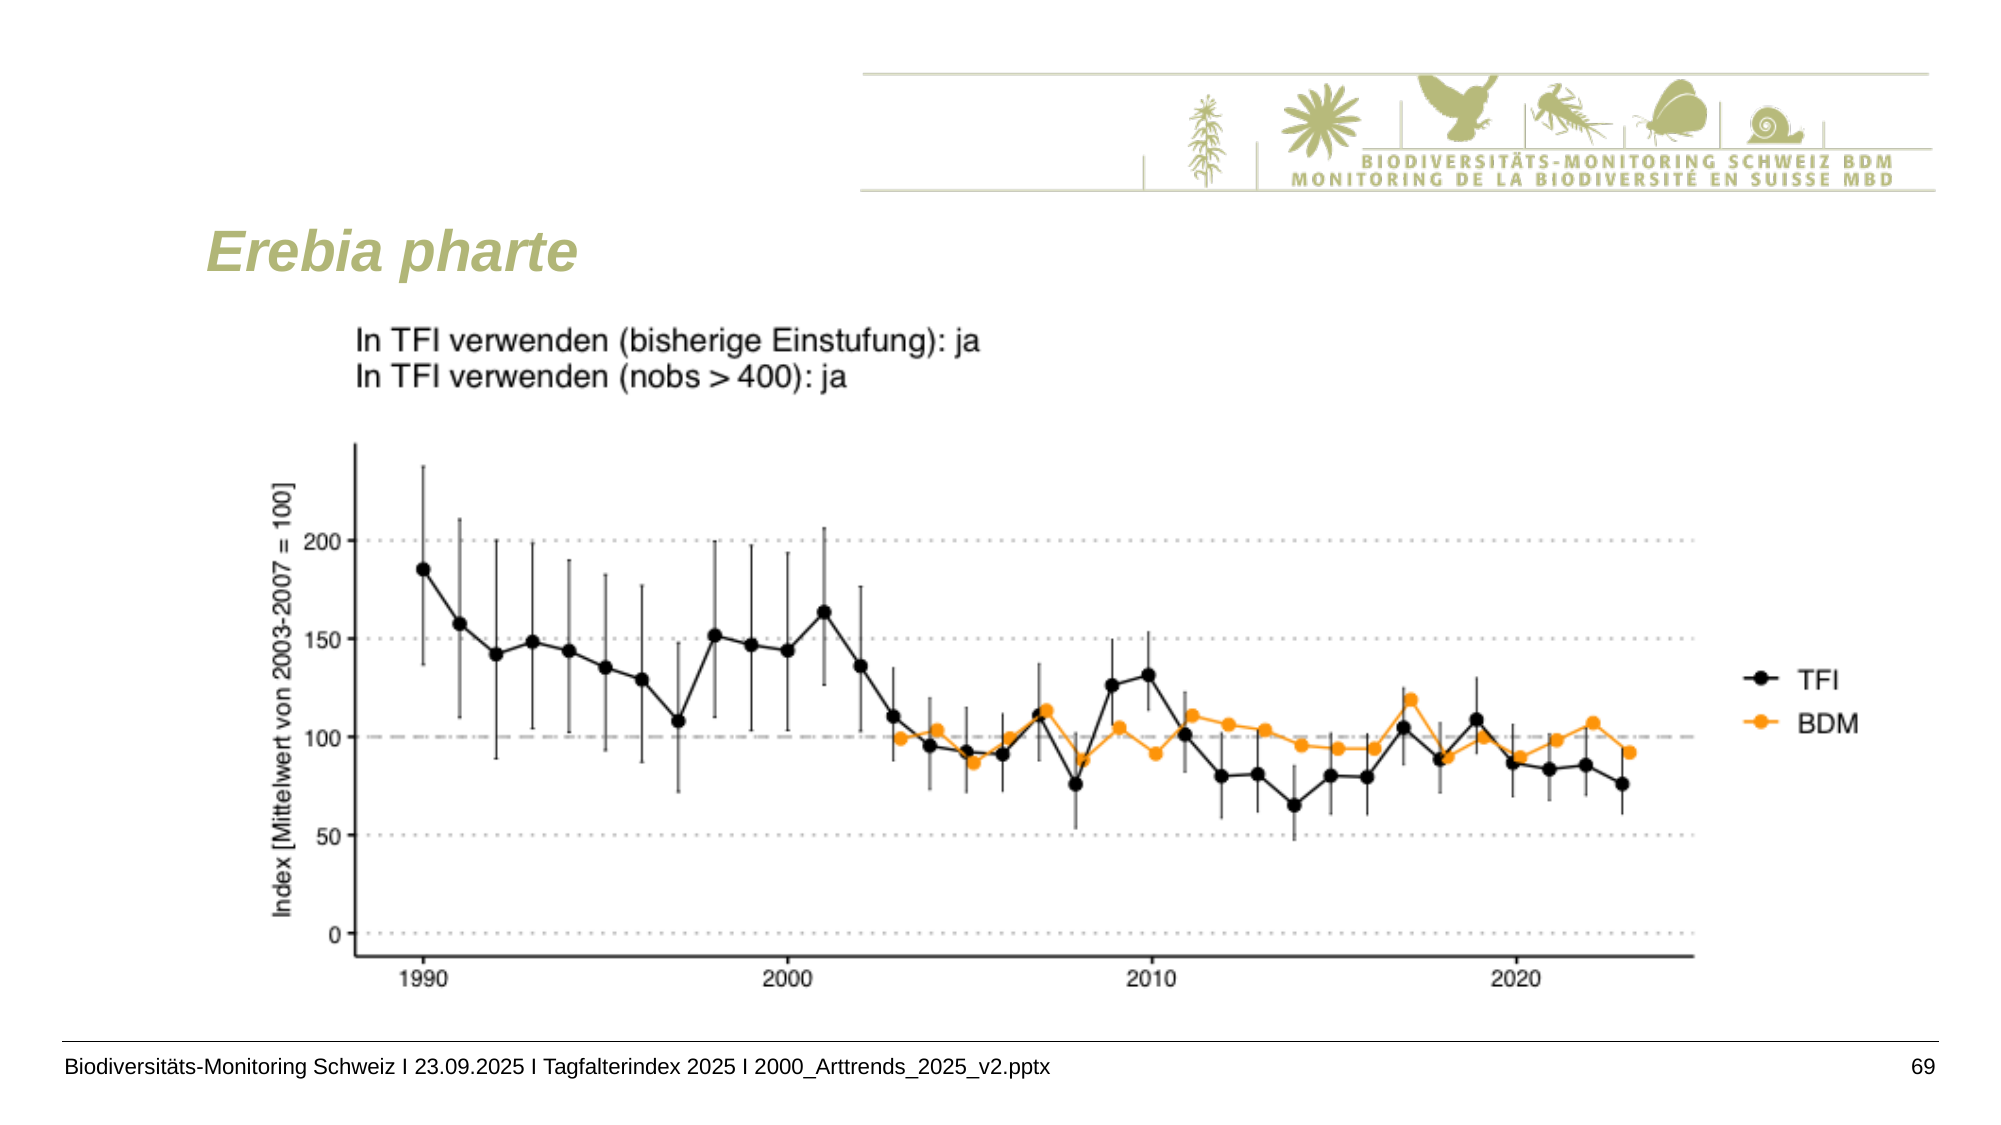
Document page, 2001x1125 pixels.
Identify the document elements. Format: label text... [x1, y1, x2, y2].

picture [258, 312, 1890, 1038]
footer Biodiversitäts-Monitoring Schweiz I 23.09.2025 I Tagfalterindex 2025 I 2000_Arttrends_2025_v2.pptx [64, 1052, 1287, 1080]
title Erebia pharte [206, 213, 1941, 301]
